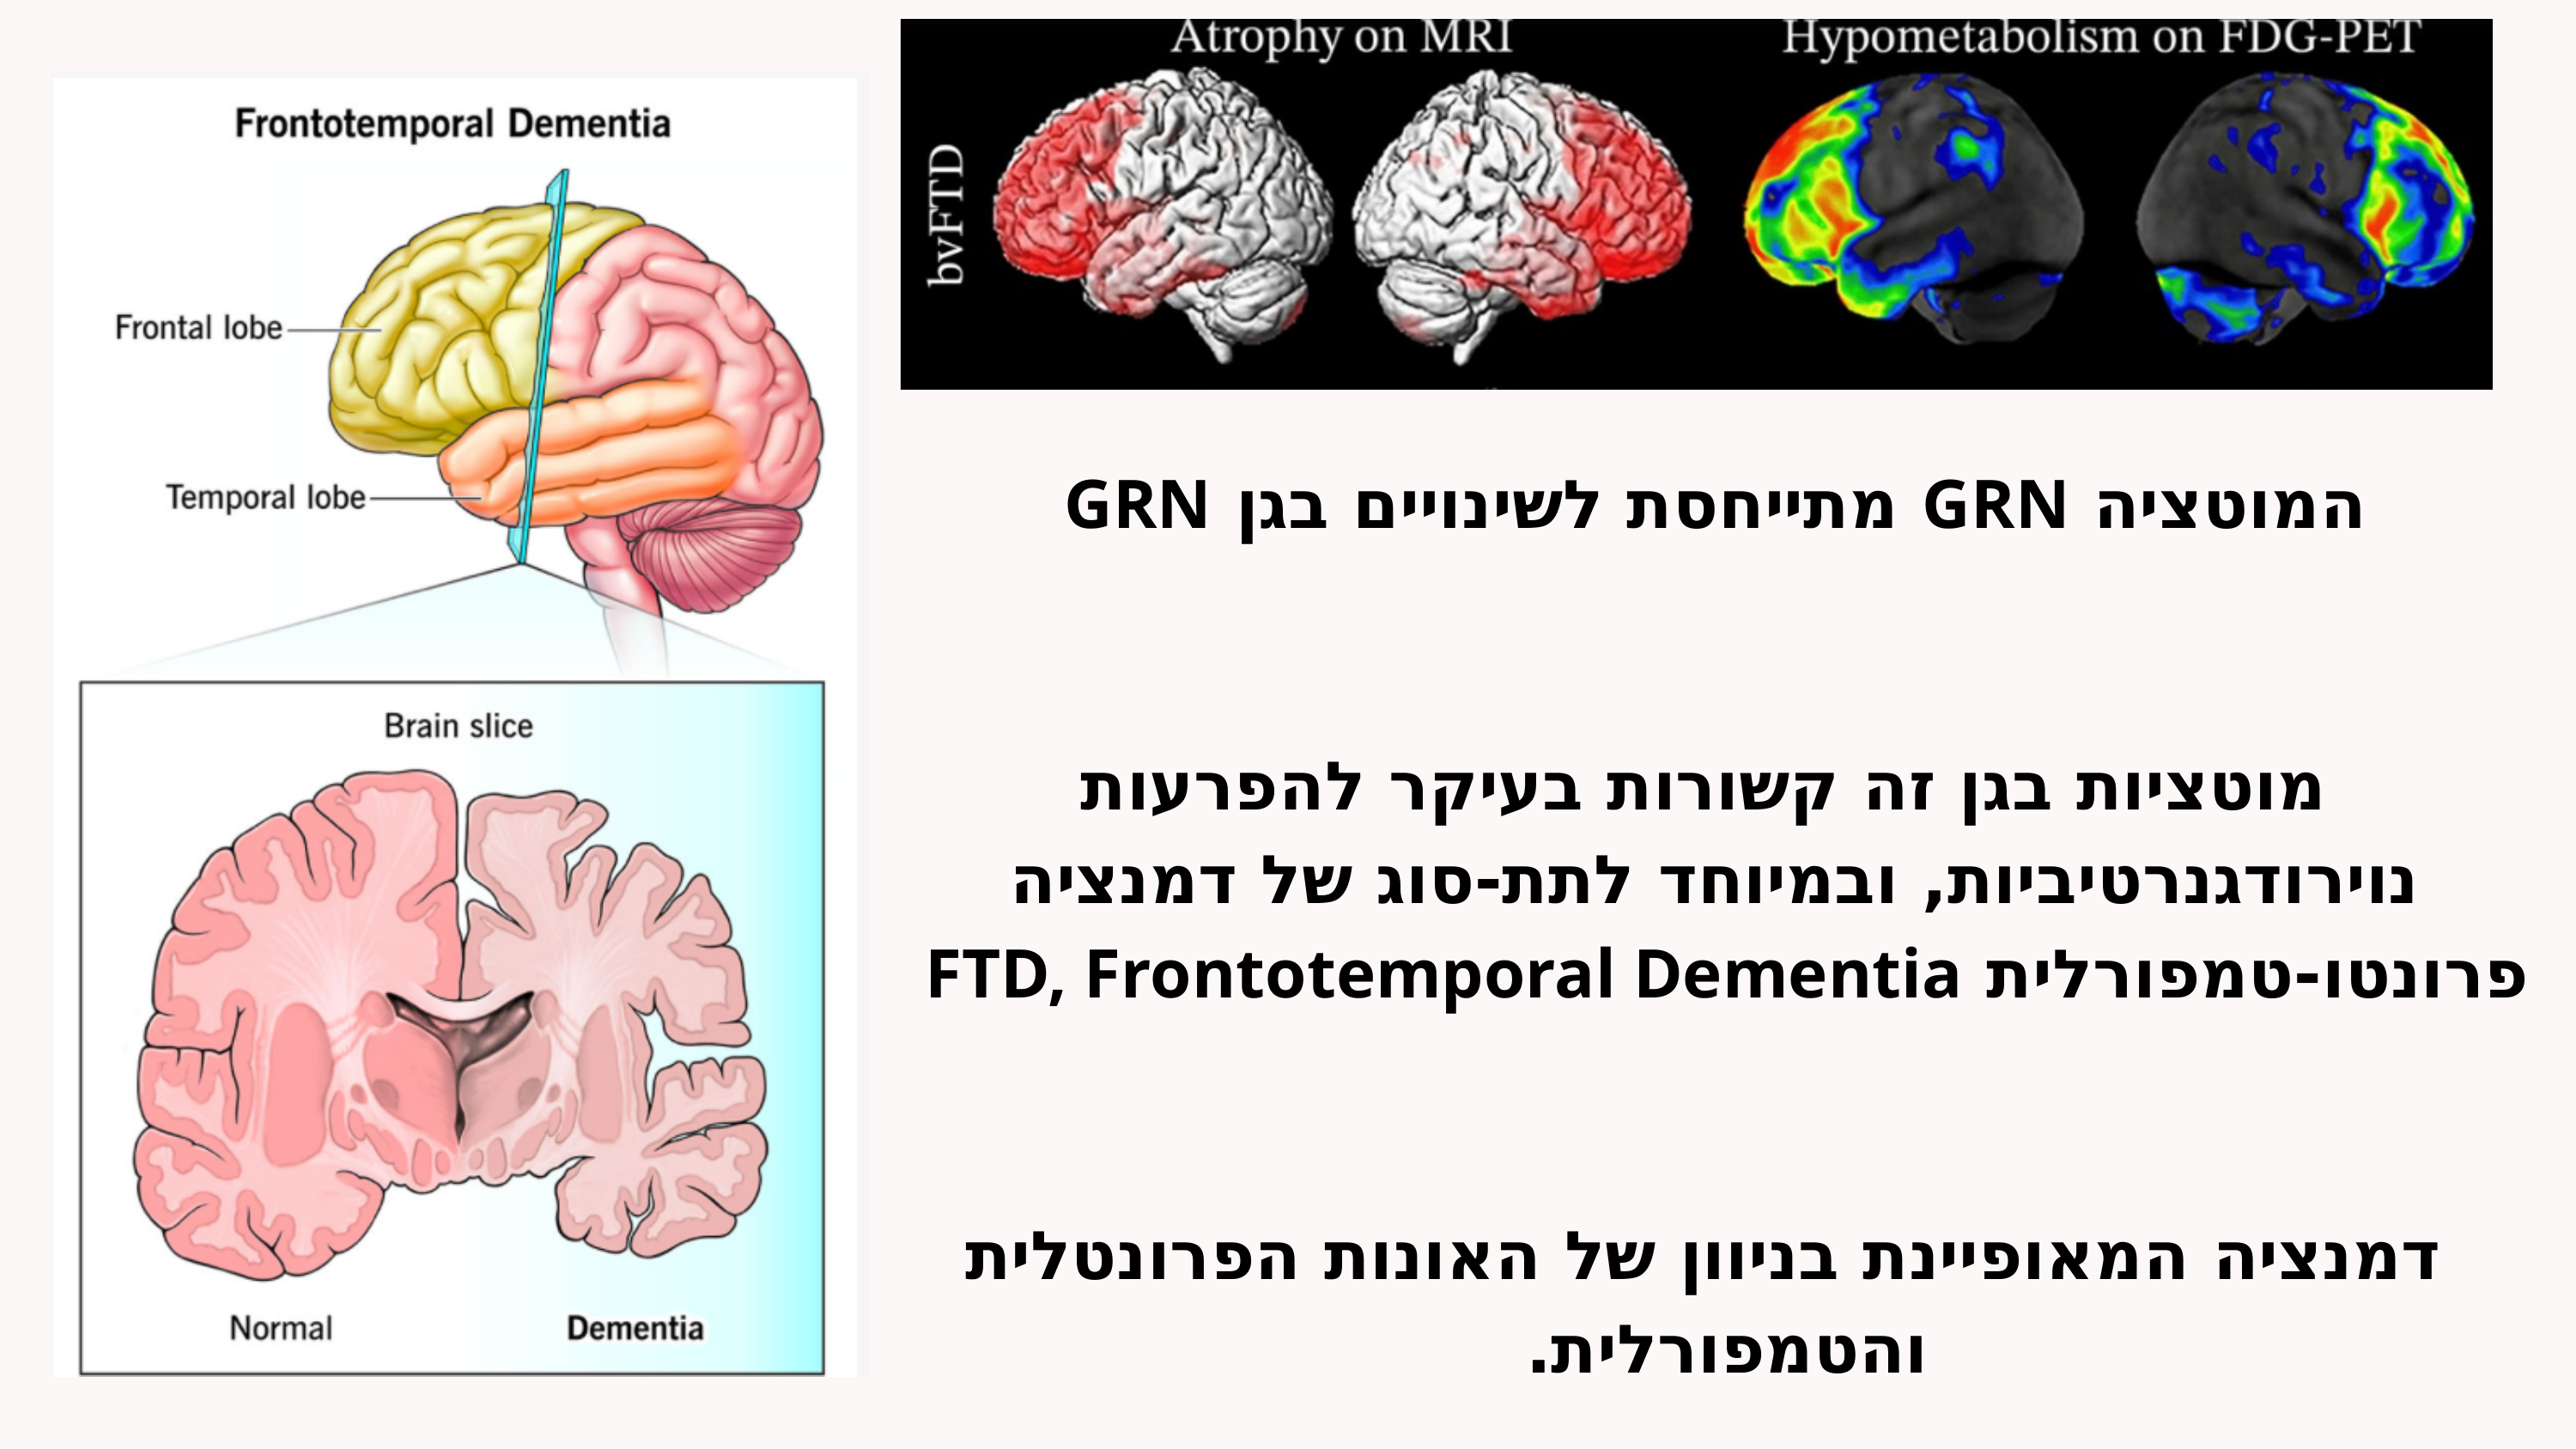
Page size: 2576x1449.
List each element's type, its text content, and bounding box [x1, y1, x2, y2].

text_box [900, 19, 2493, 354]
text_box [50, 72, 869, 1377]
text_box המוטציה GRN מתייחסת לשינויים בגן GRN מוטציות בגן זה קשורות בעיקר להפרעות נוירודגנרטיביות, ובמיוחד לתת-סוג של דמנציה פרונטו-טמפורלית FTD, Frontotemporal Dementia דמנציה המאופיינת בניוון של האונות הפרונטלית והטמפורלית. [854, 354, 2576, 1449]
